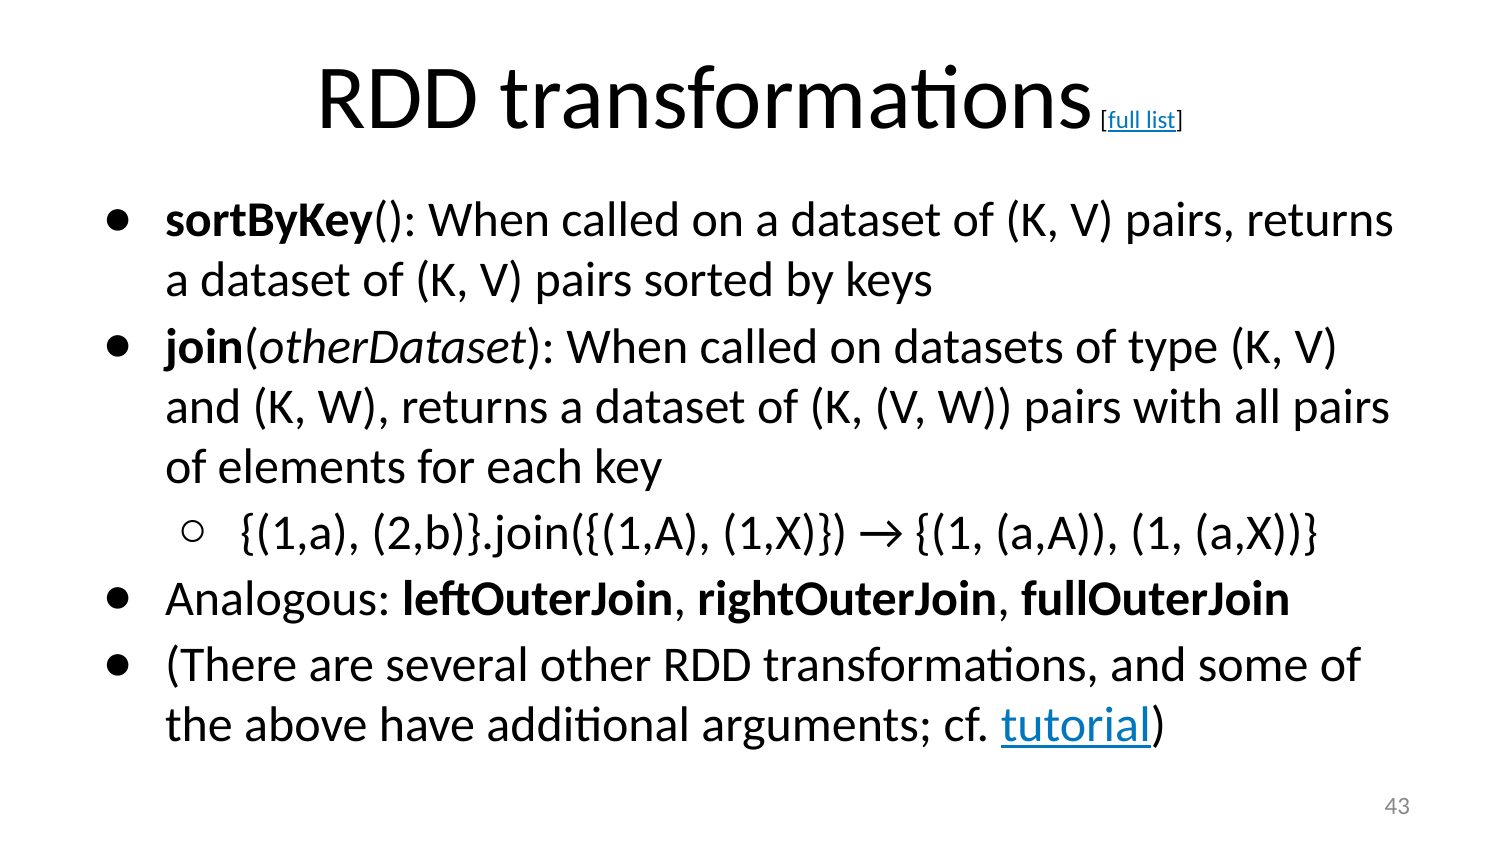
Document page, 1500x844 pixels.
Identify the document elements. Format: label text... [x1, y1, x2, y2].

list sortByKey(): When called on a dataset of (K, V) pairs, returns a dataset of (K, V) pairs sorted by keys join(otherDataset): When called on datasets of type (K, V) and (K, W), returns a dataset of (K, (V, W)) pairs with all pairs of elements for each key {(1,a), (2,b)}.join({(1,A), (1,X)}) → {(1, (a,A)), (1, (a,X))} Analogous: leftOuterJoin, rightOuterJoin, fullOuterJoin (There are several other RDD transformations, and some of the above have additional arguments; cf. tutorial) [75, 171, 1425, 754]
title RDD transformations [full list] [75, 21, 1425, 162]
slide_number ‹#› [1074, 782, 1425, 827]
